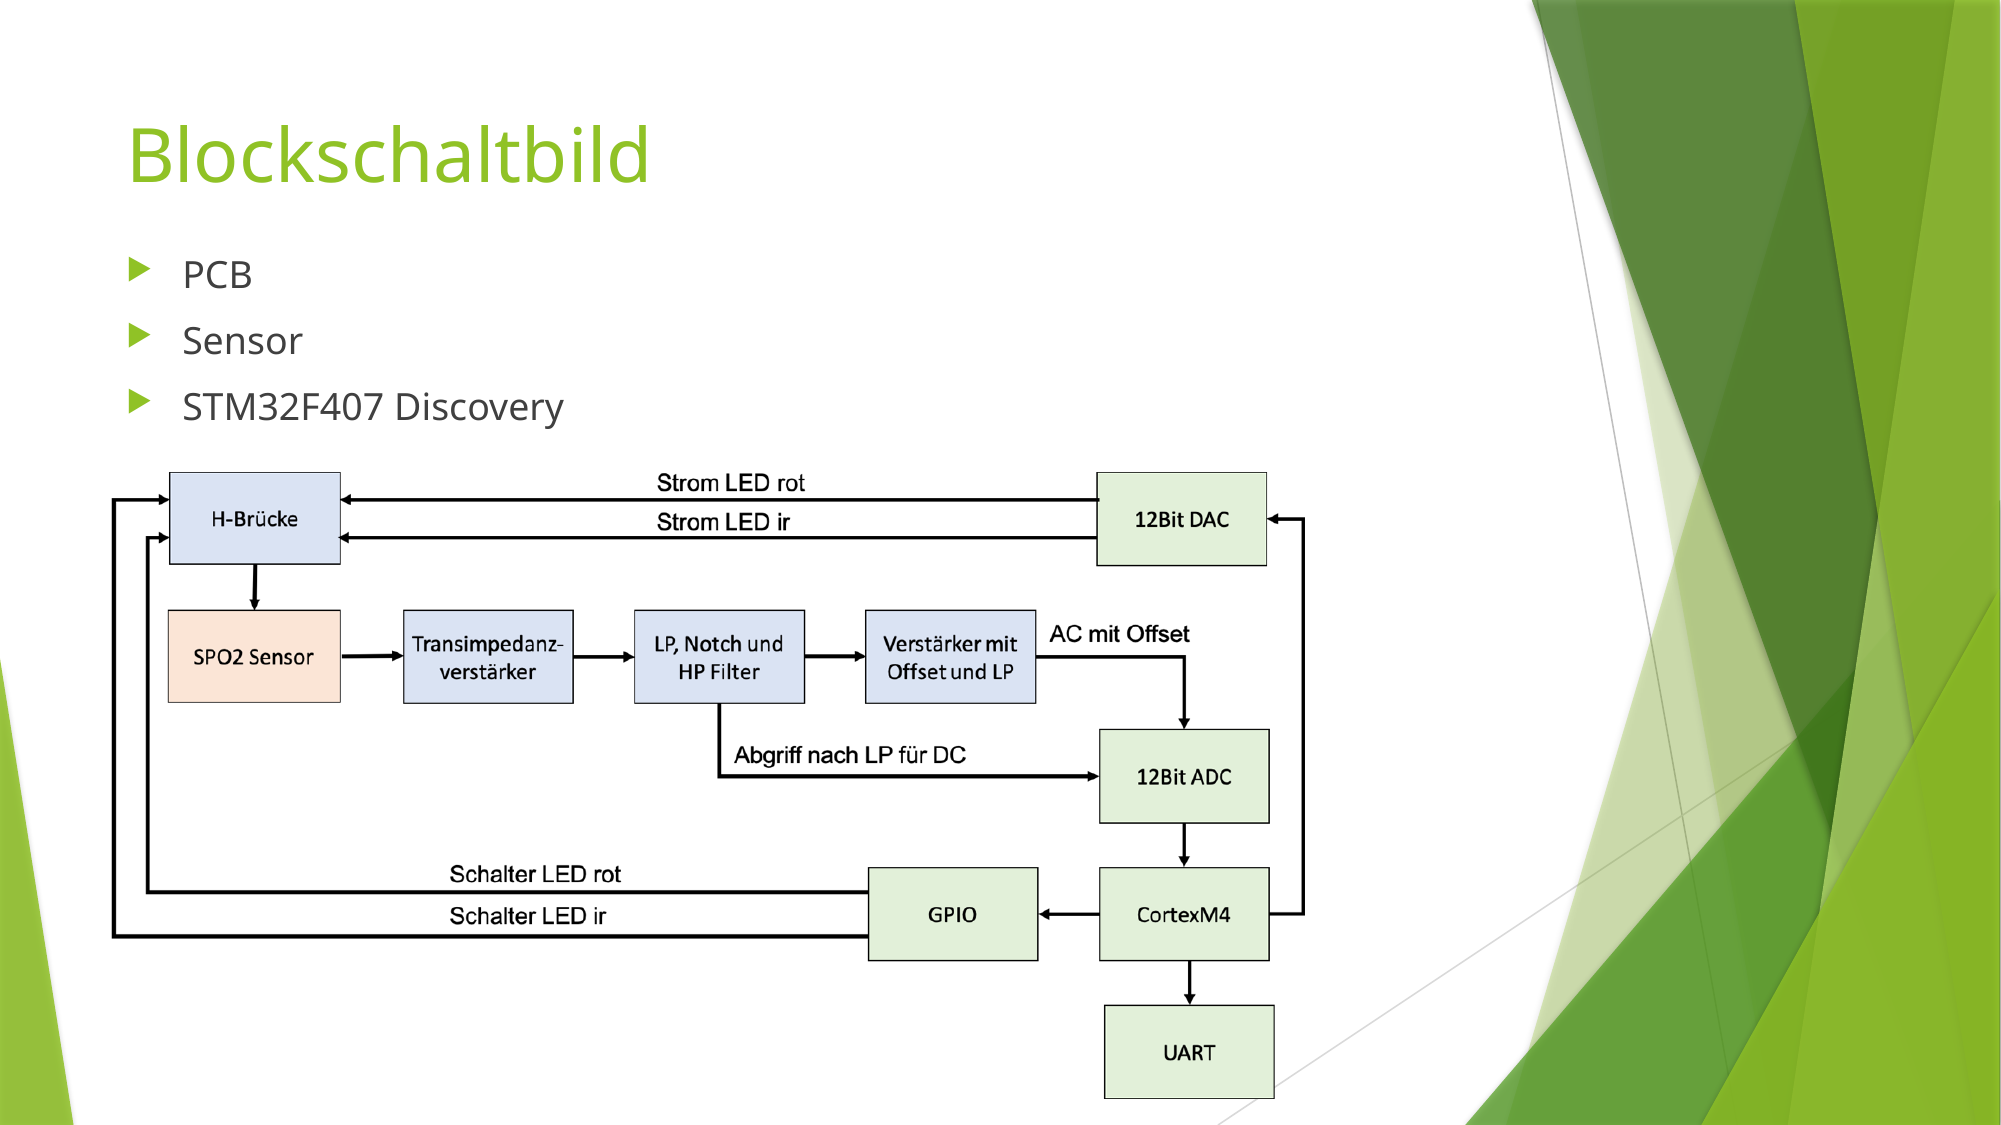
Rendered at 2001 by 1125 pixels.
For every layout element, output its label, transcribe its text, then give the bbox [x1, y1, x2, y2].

picture [110, 459, 1305, 1100]
title Blockschaltbild [111, 99, 1522, 243]
list PCB Sensor STM32F407 Discovery [111, 243, 1522, 992]
